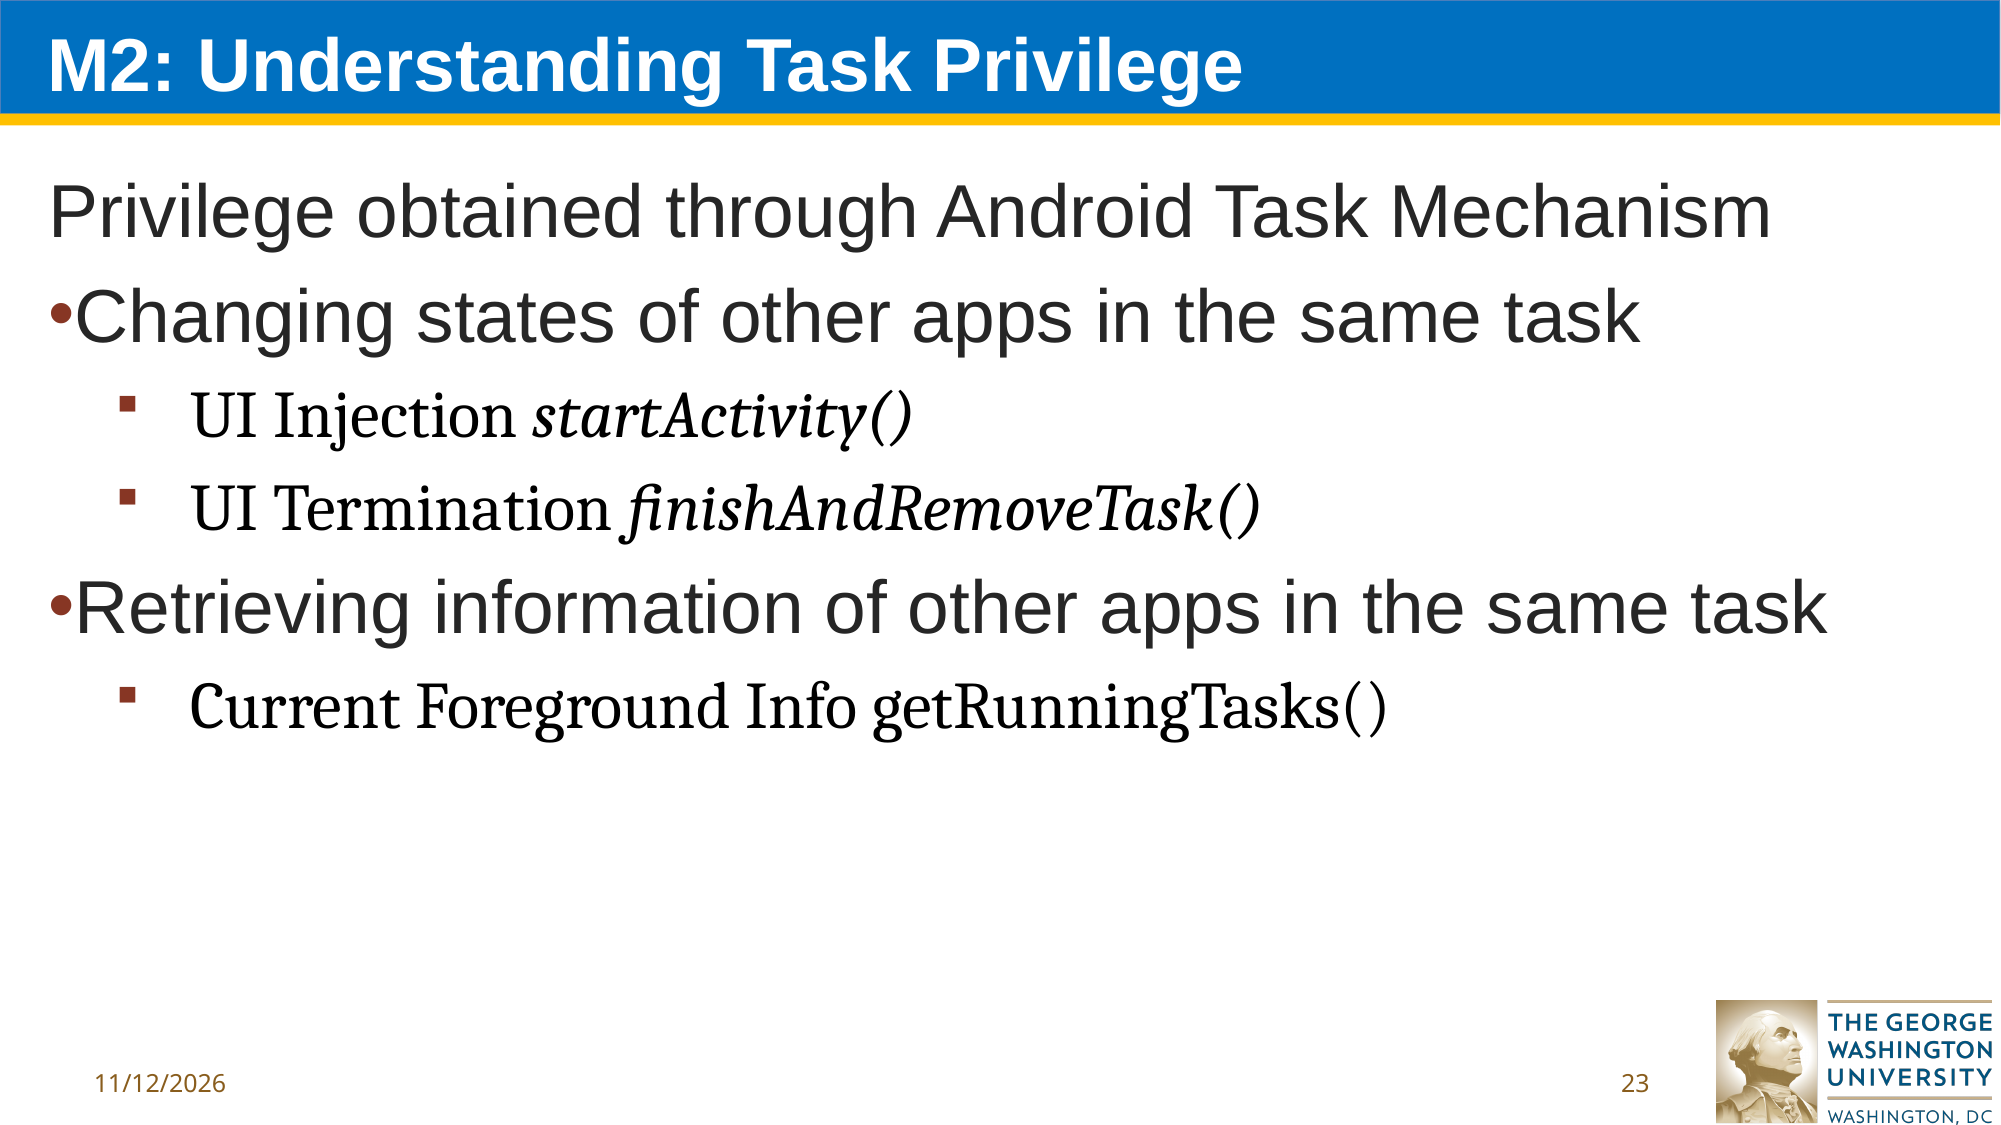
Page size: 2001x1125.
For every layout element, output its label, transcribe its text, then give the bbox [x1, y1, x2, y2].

list Privilege obtained through Android Task Mechanism Changing states of other apps in the same task UI Injection startActivity() UI Termination finishAndRemoveTask() Retrieving information of other apps in the same task Current Foreground Info getRunningTasks() [33, 155, 1967, 974]
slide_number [78, 1055, 546, 1115]
title M2: Understanding Task Privilege [32, 0, 1758, 123]
picture [1716, 1000, 1992, 1125]
slide_number 23 [1452, 1055, 1665, 1115]
